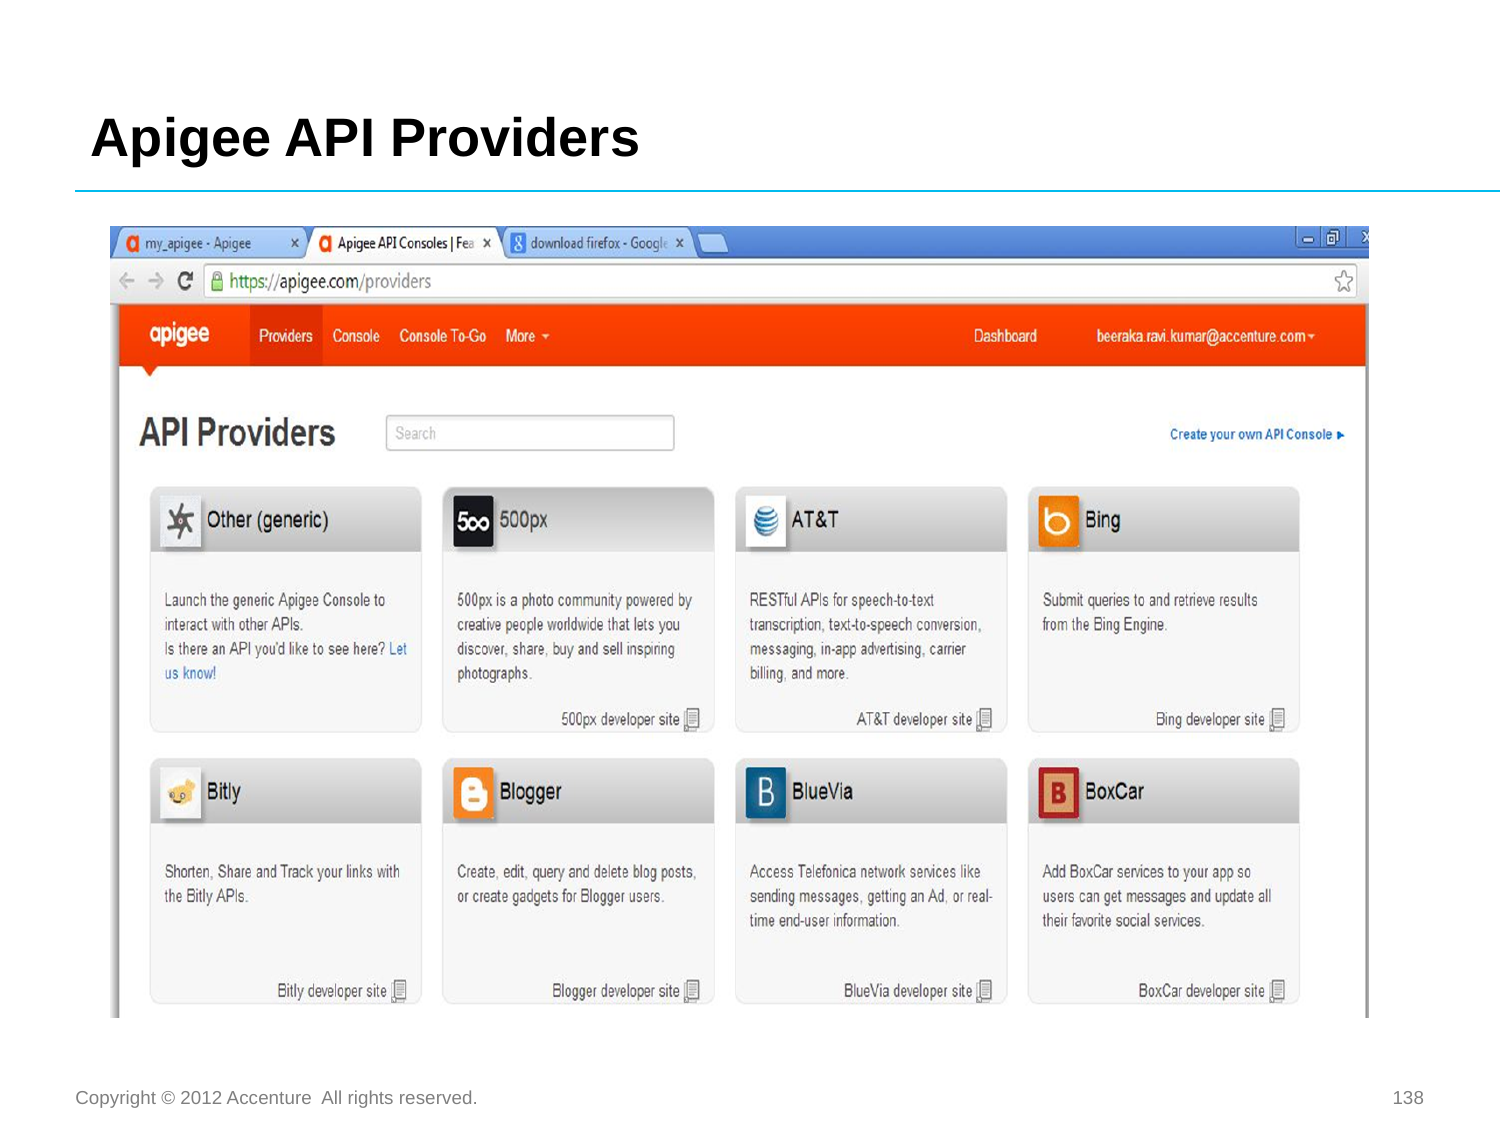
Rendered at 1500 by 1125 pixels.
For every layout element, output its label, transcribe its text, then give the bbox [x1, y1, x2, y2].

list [110, 226, 1369, 1019]
title Apigee API Providers [90, 92, 1437, 222]
